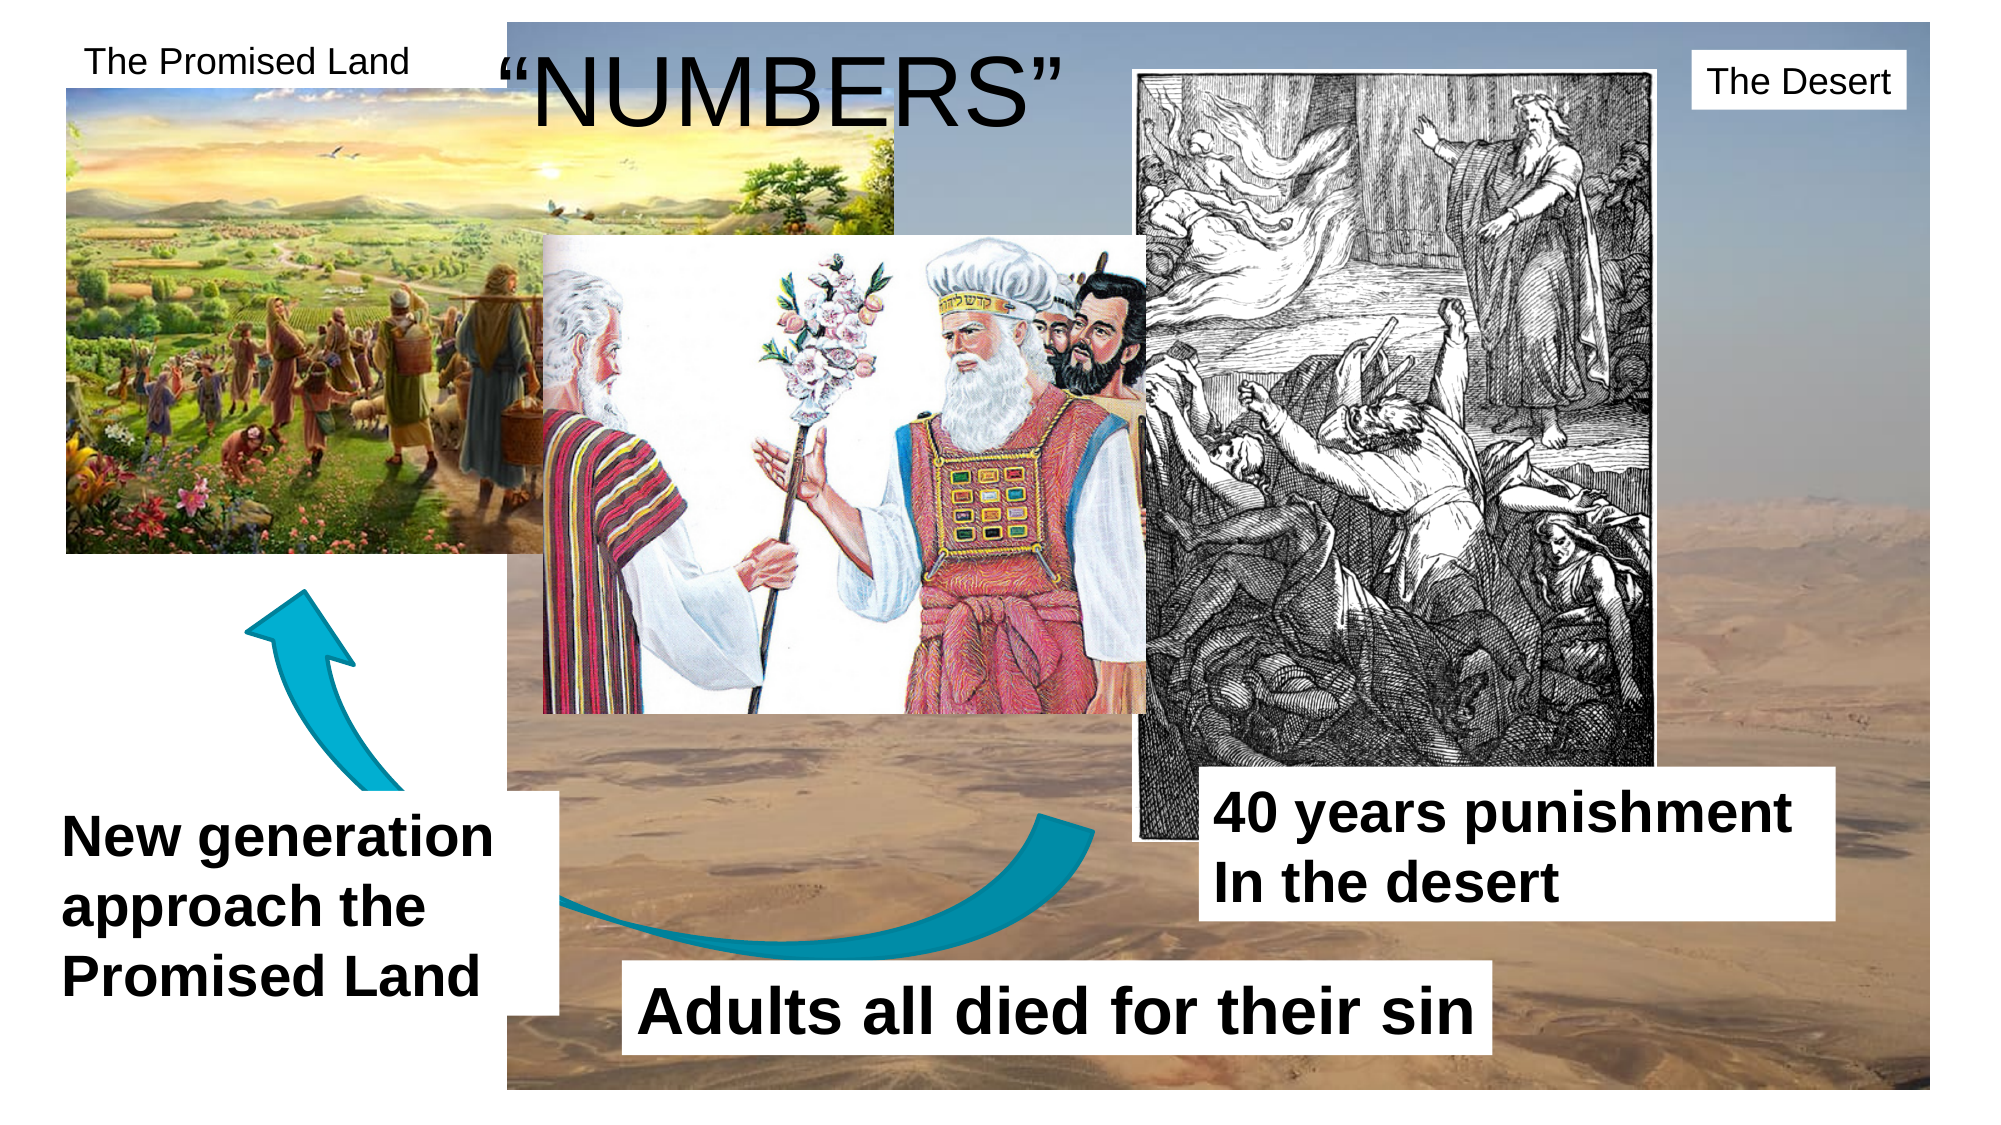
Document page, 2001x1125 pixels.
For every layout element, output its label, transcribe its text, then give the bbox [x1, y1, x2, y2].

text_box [507, 22, 1930, 1091]
picture [542, 69, 1657, 698]
text_box “NUMBERS” [462, 19, 1099, 27]
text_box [66, 29, 894, 554]
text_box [46, 698, 1836, 1057]
